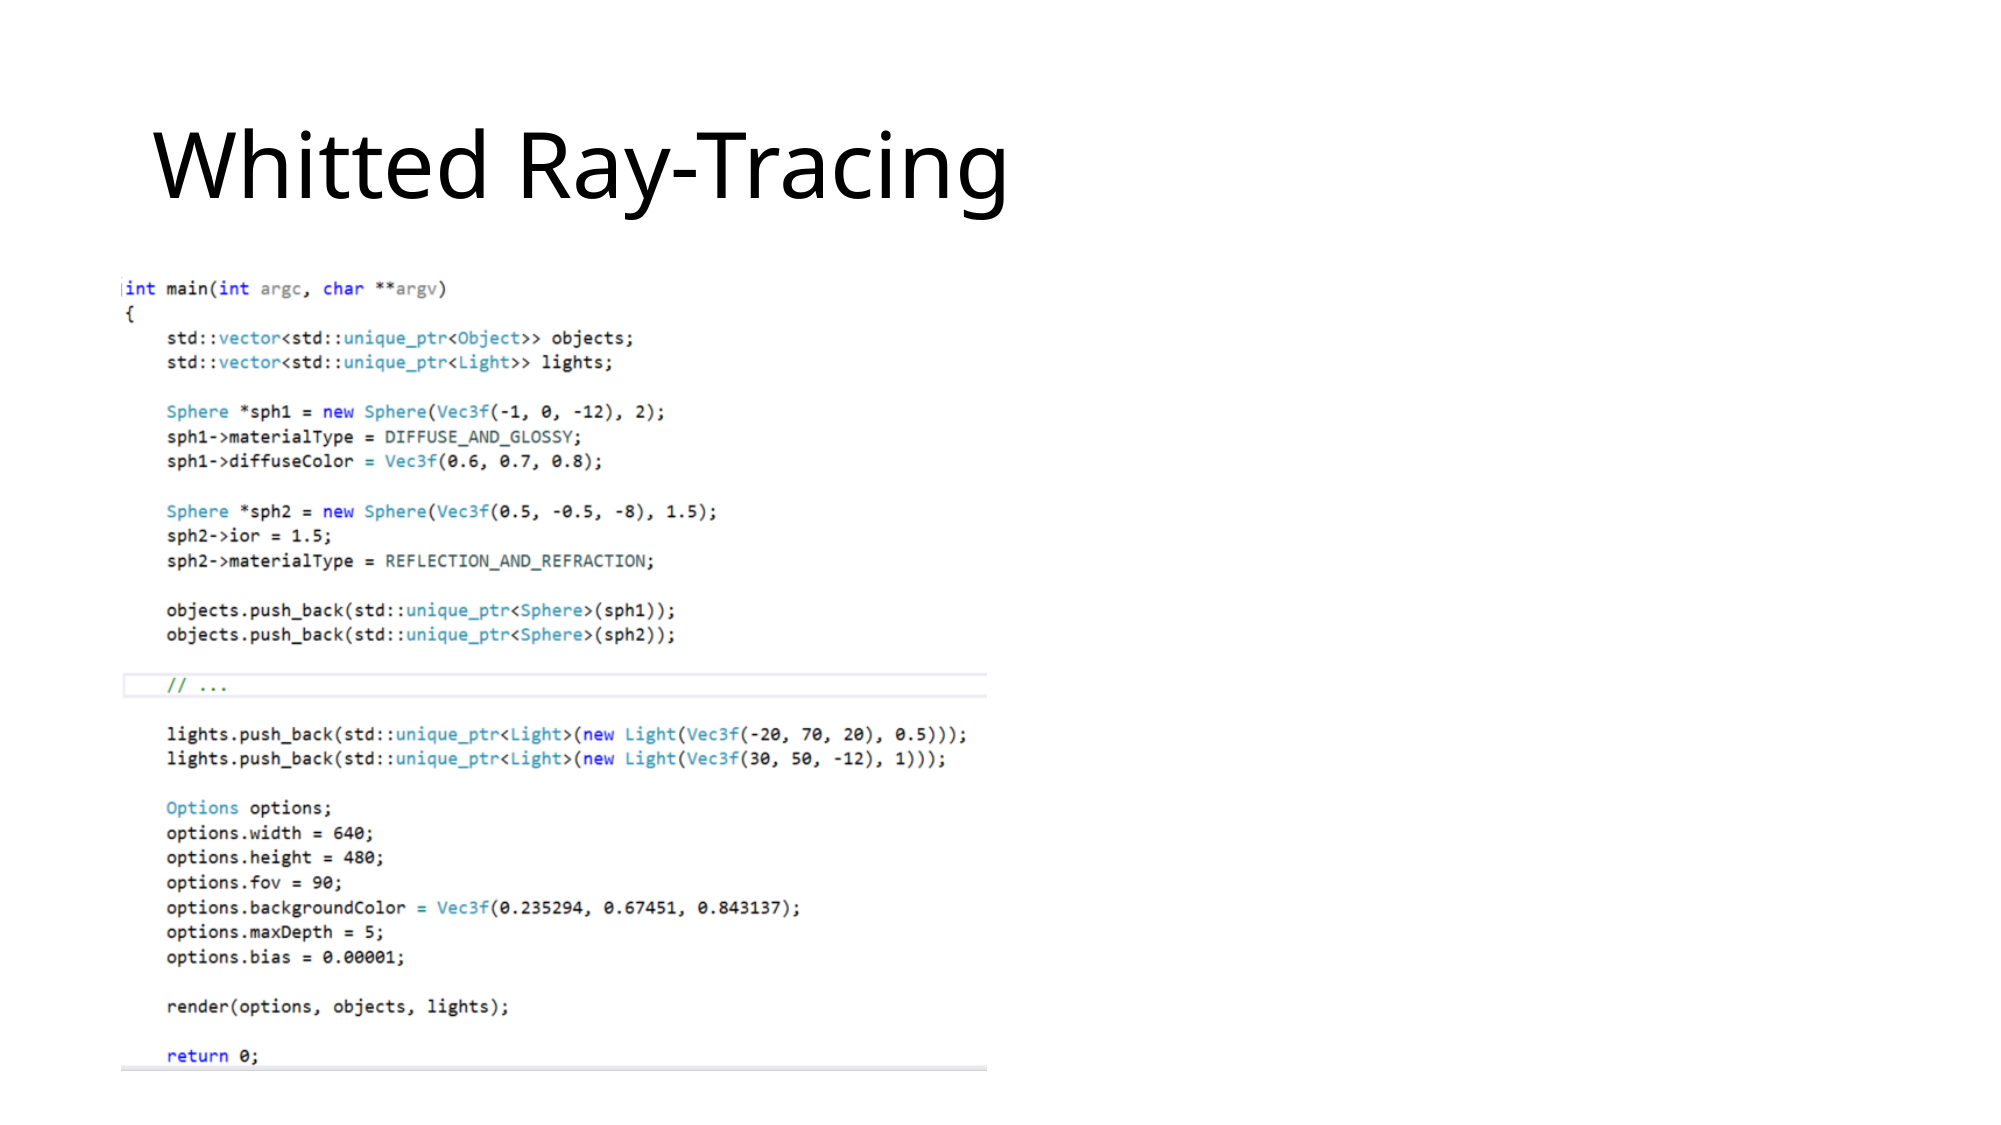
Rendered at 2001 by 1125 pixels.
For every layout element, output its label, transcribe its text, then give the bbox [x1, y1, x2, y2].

picture [121, 277, 987, 1071]
title Whitted Ray-Tracing [137, 59, 1863, 278]
